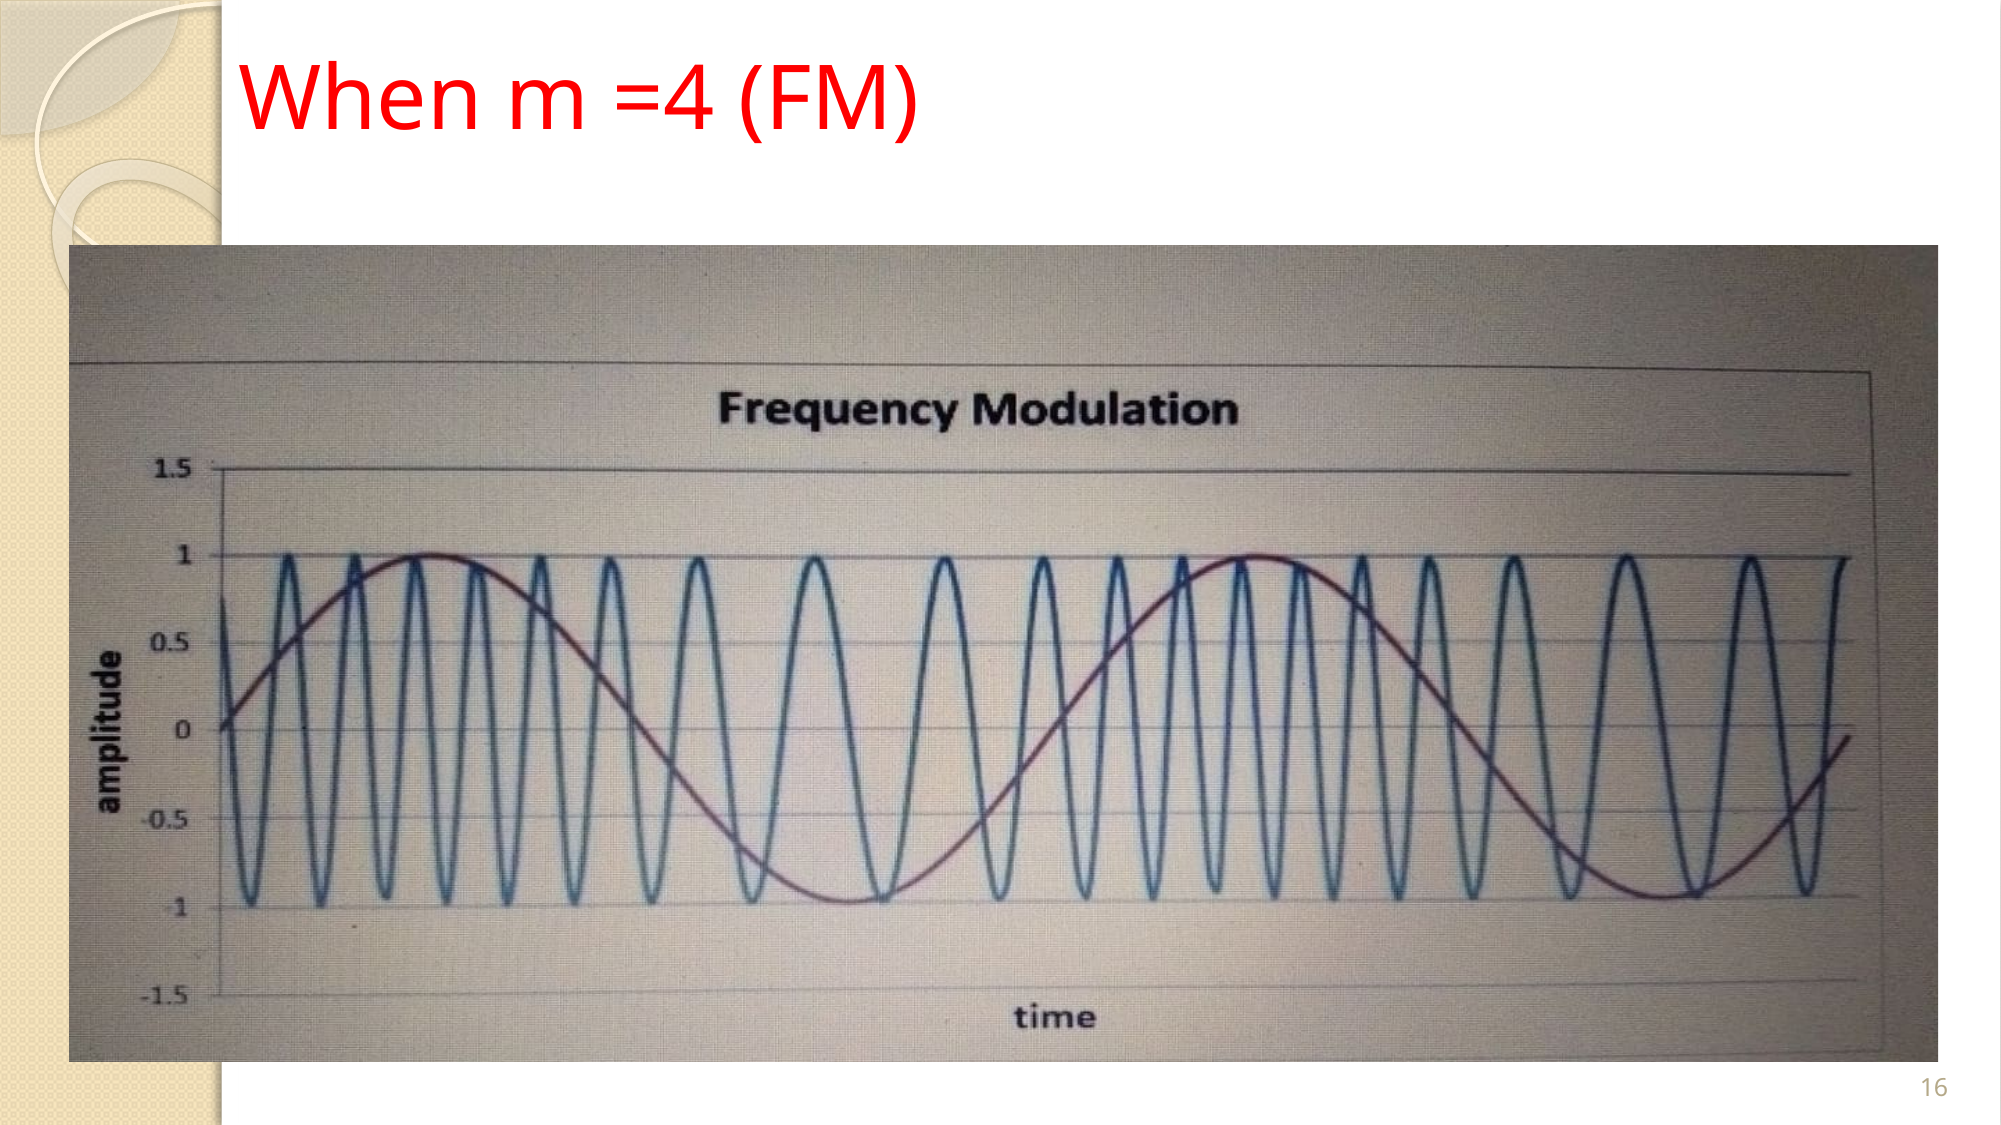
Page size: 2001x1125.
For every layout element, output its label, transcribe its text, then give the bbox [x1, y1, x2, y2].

picture [68, 244, 1939, 1063]
title When m =4 (FM) [223, 0, 1864, 188]
slide_number 16 [1883, 1034, 1984, 1113]
